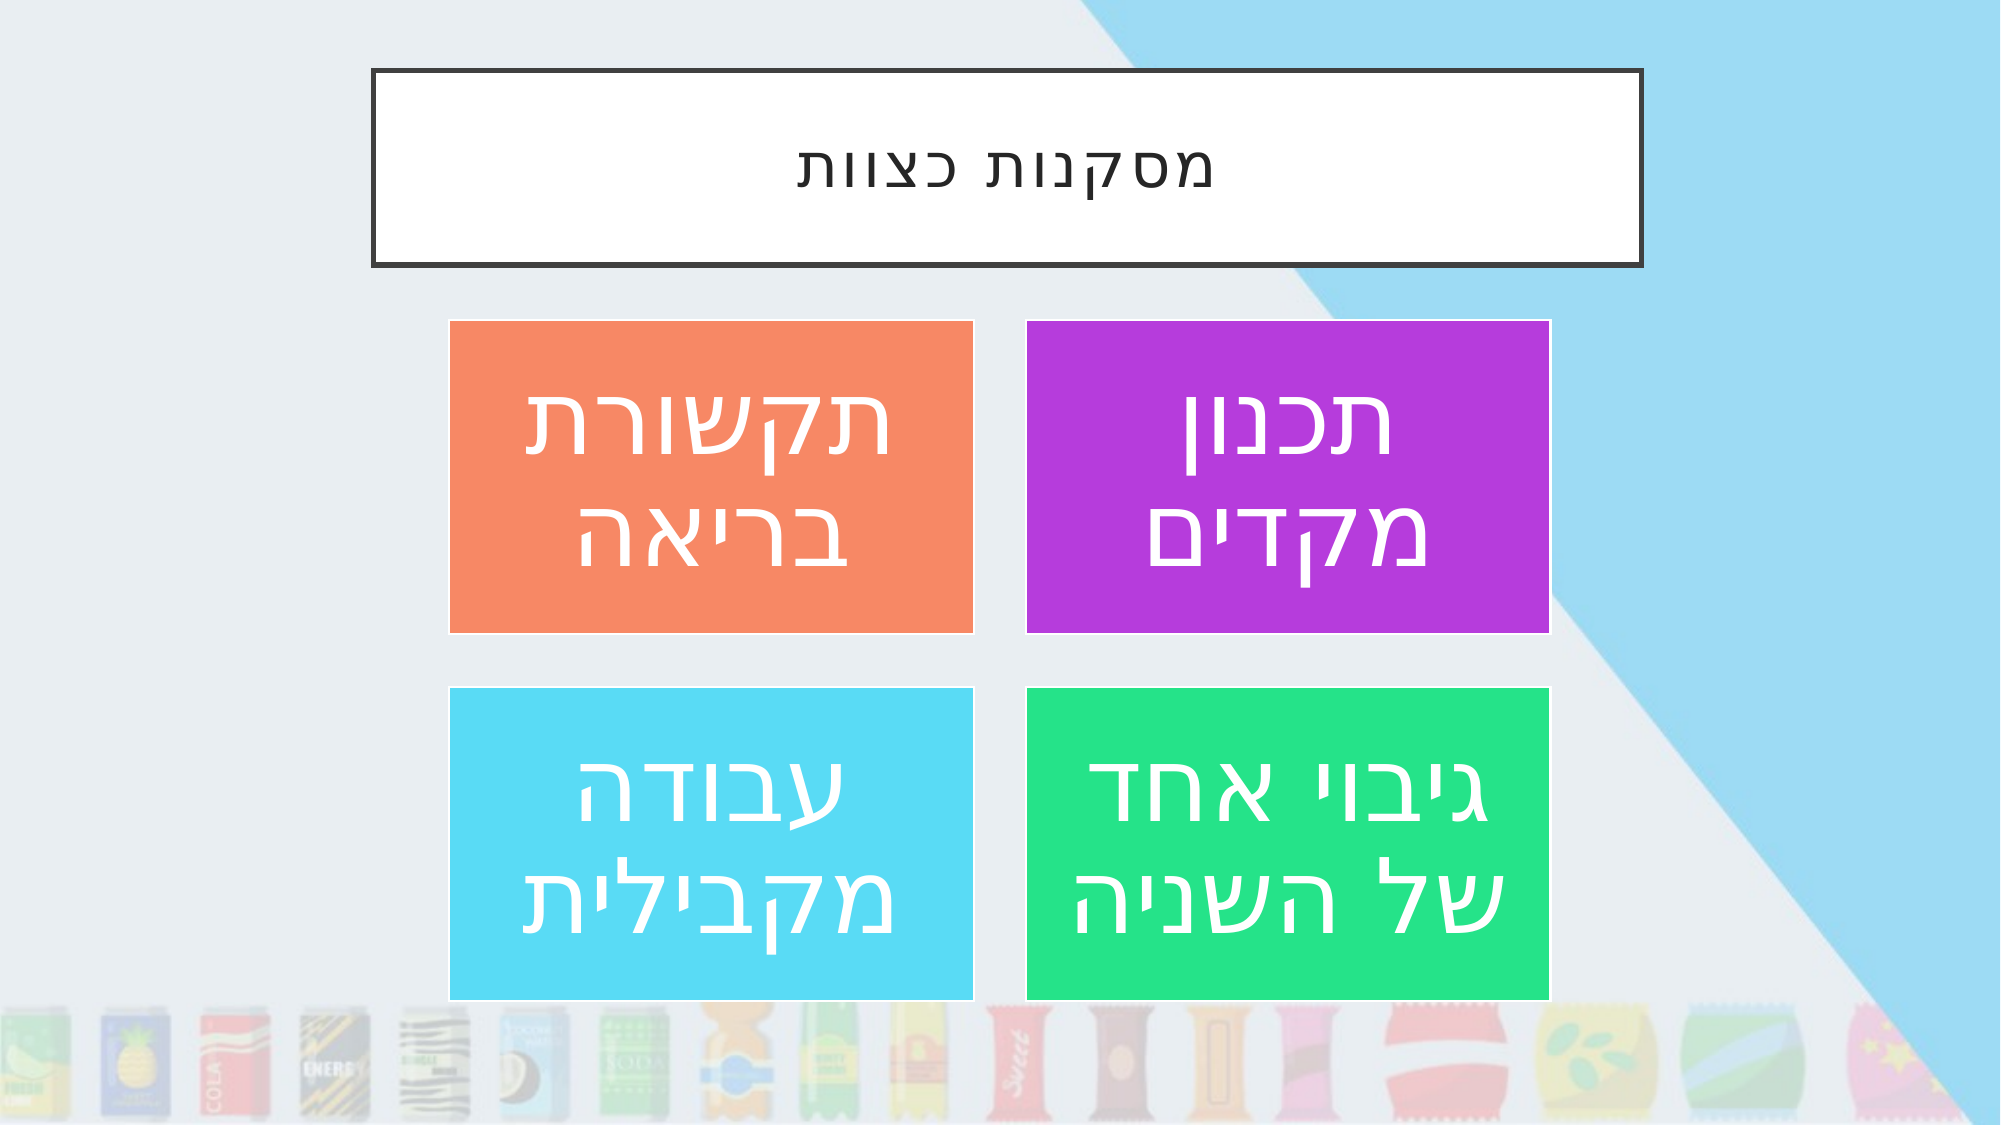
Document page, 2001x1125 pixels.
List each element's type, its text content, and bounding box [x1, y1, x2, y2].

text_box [449, 686, 974, 1002]
title מסקנות כצוות [371, 68, 1644, 268]
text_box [1026, 319, 1551, 635]
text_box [449, 319, 974, 635]
picture [0, 0, 2001, 1125]
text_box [1026, 686, 1551, 1002]
